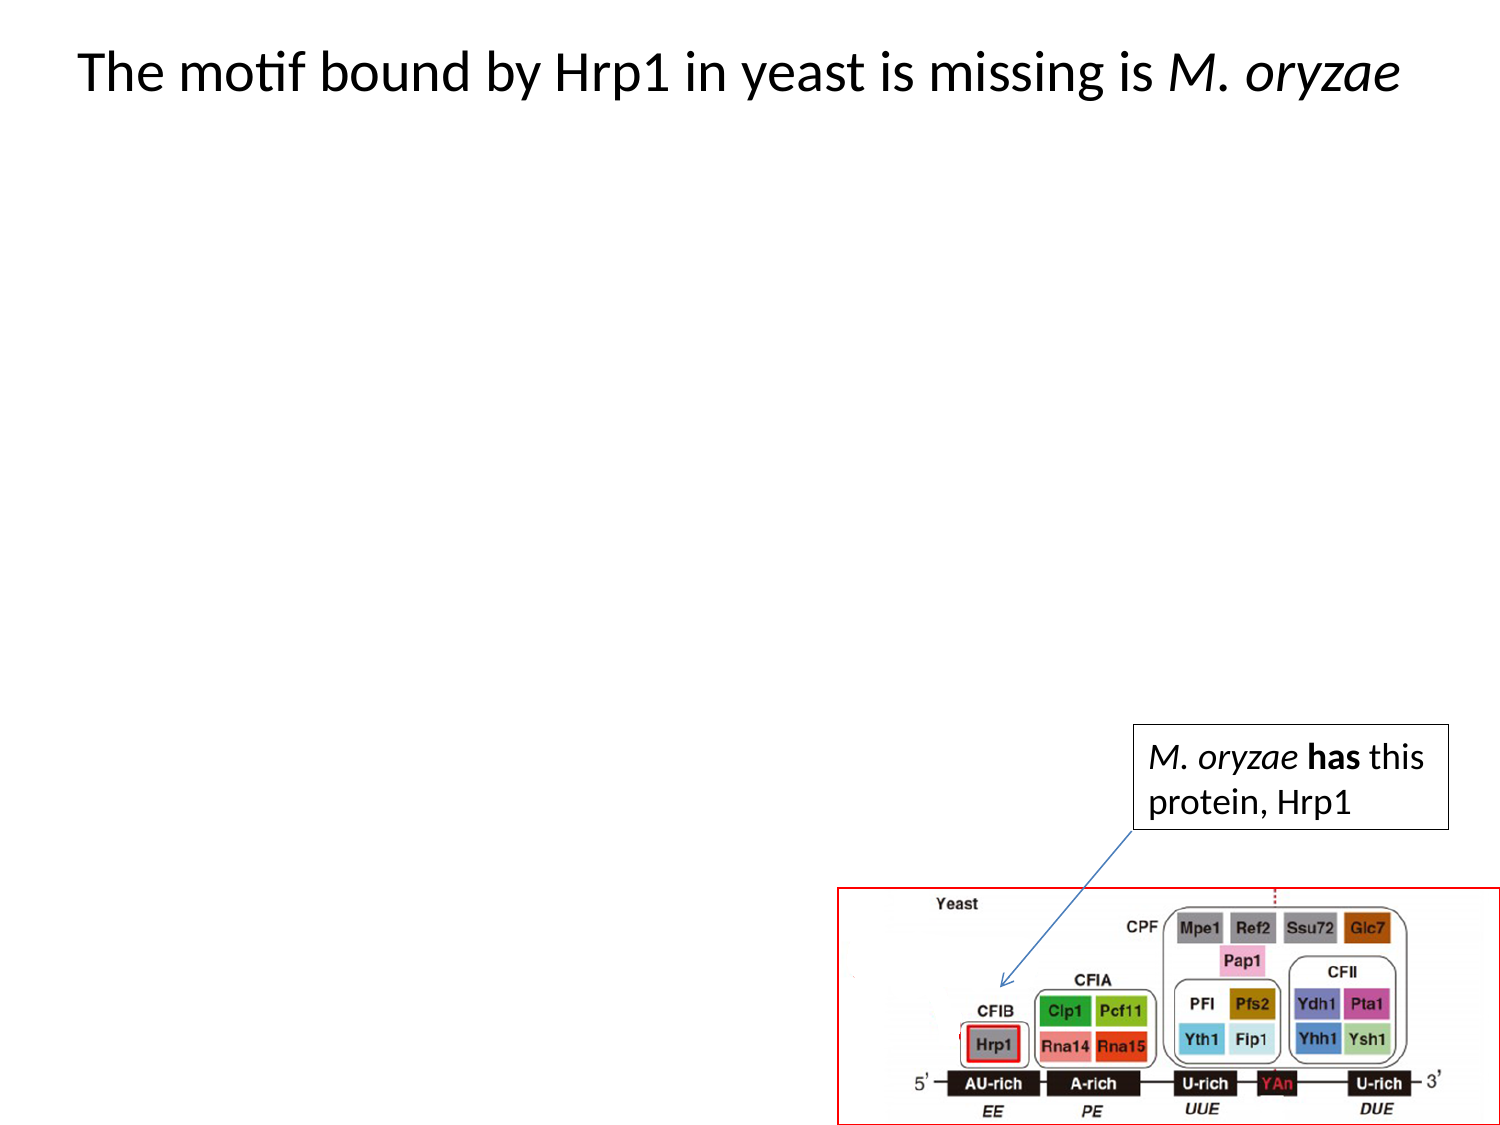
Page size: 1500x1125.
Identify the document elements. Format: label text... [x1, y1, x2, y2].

picture [837, 887, 1500, 1125]
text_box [999, 830, 1132, 988]
text_box M. oryzae has this protein, Hrp1 [1133, 724, 1449, 830]
text_box The motif bound by Hrp1 in yeast is missing is M. oryzae [62, 25, 1450, 111]
